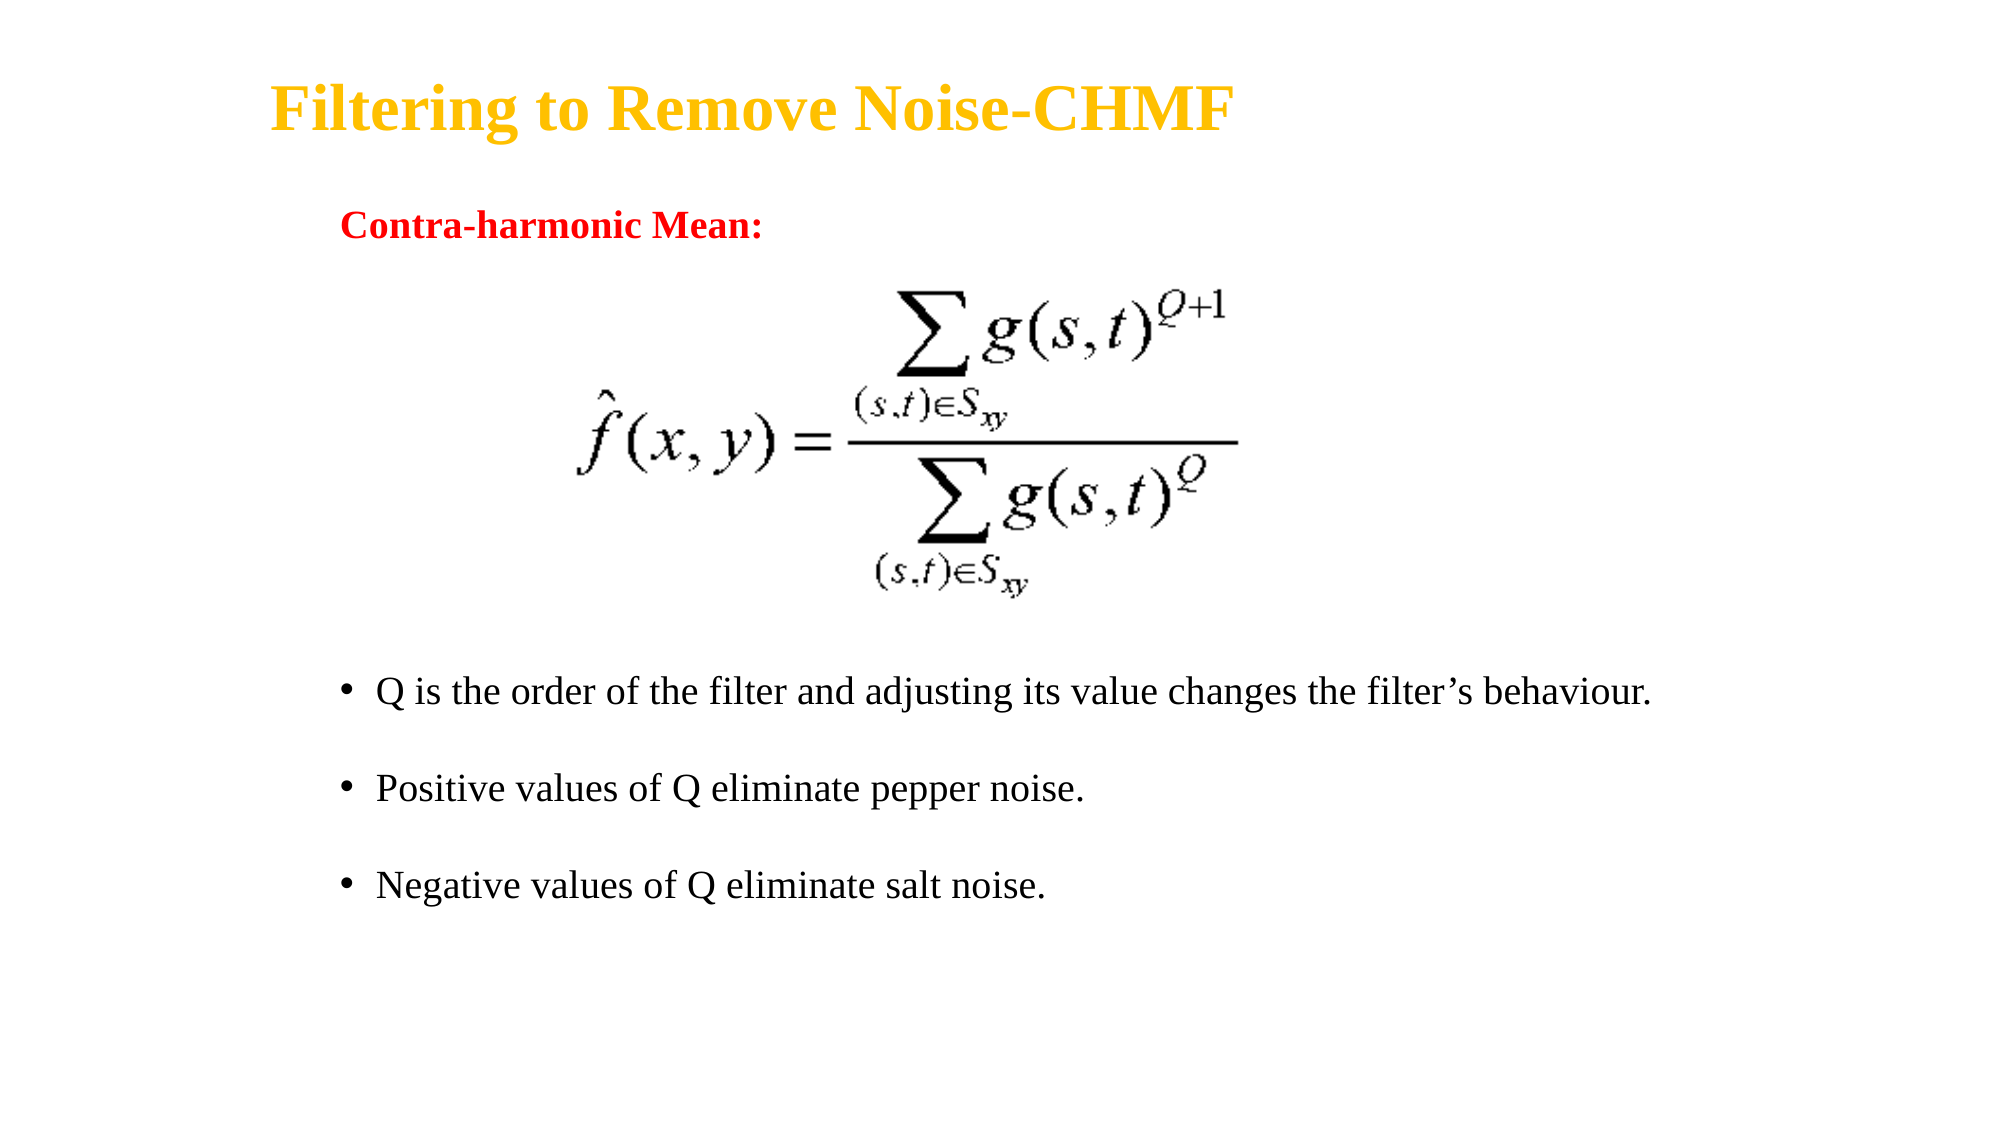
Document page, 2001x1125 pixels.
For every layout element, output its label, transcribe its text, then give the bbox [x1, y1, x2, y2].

list Contra-harmonic Mean: Q is the order of the filter and adjusting its value changes the filter’s behaviour. Positive values of Q eliminate pepper noise. Negative values of Q eliminate salt noise. [324, 196, 1675, 1000]
picture [551, 267, 1284, 610]
title Filtering to Remove Noise-CHMF [255, 91, 1606, 279]
